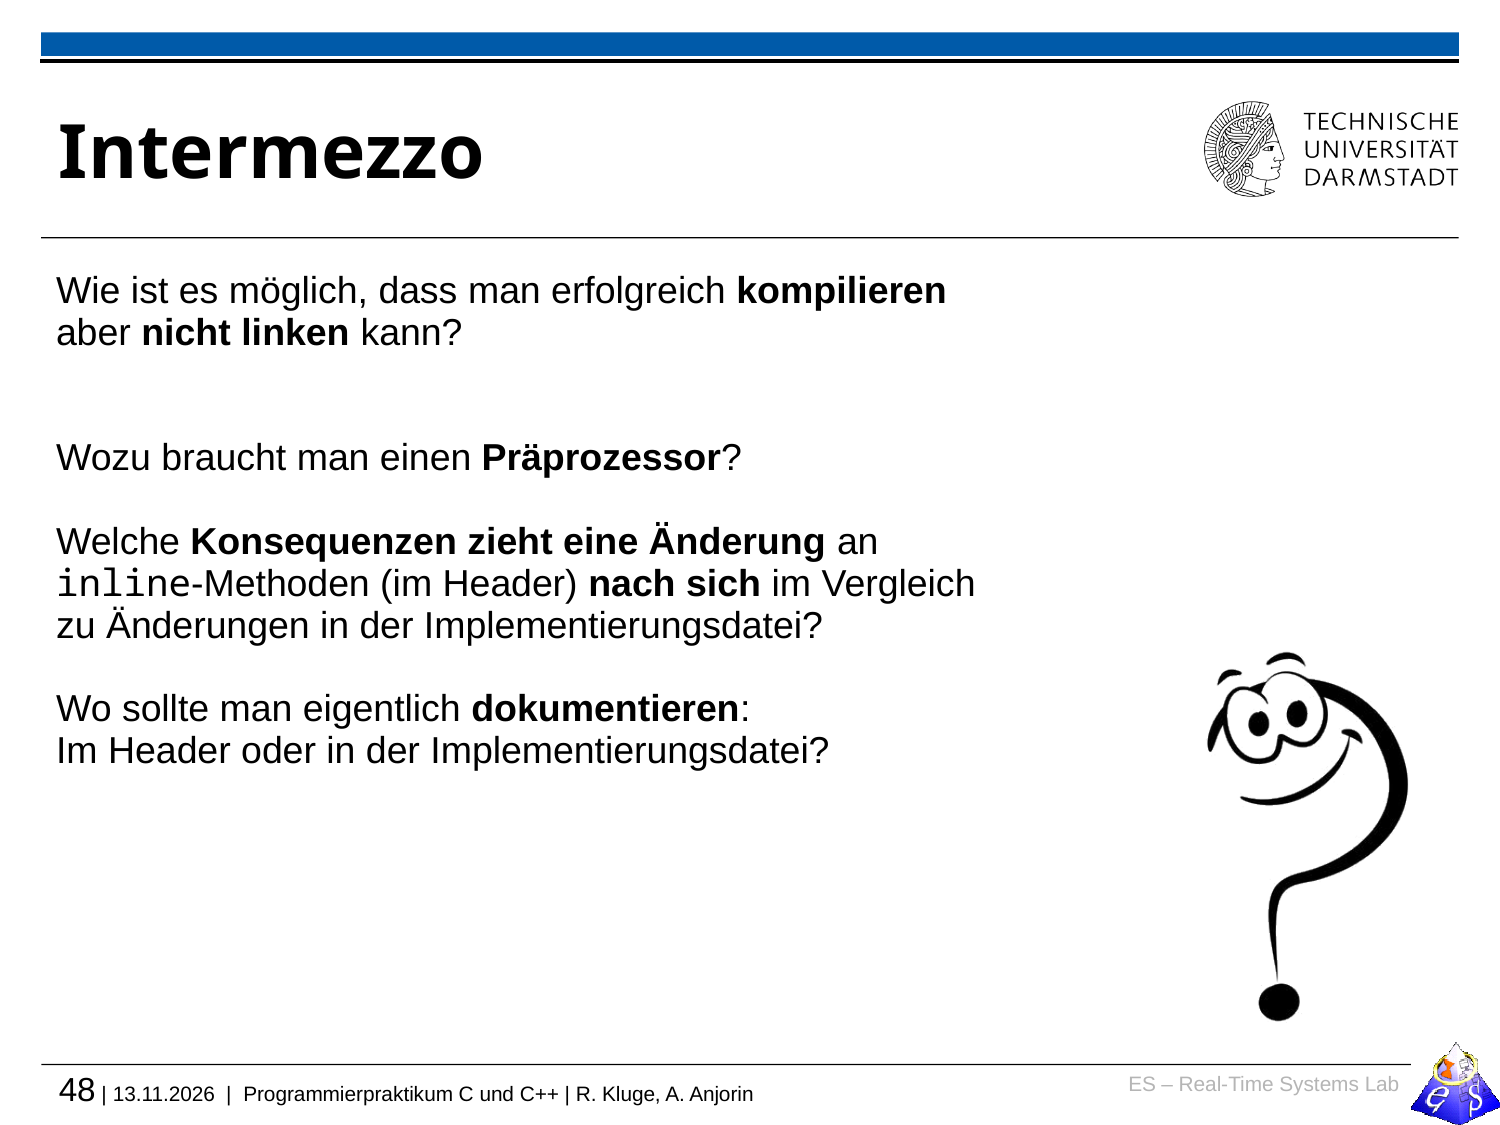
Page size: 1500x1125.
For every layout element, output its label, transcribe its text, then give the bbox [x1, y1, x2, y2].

title Intermezzo [58, 80, 1187, 218]
picture [1104, 645, 1483, 1024]
picture [1187, 84, 1483, 214]
picture [1411, 1041, 1500, 1125]
text_box Wie ist es möglich, dass man erfolgreich kompilieren aber nicht linken kann? Wozu braucht man einen Präprozessor? Welche Konsequenzen zieht eine Änderung an inline-Methoden (im Header) nach sich im Vergleich zu Änderungen in der Implementierungsdatei? Wo sollte man eigentlich dokumentieren: Im Header oder in der Implementierungsdatei? [41, 262, 1034, 780]
